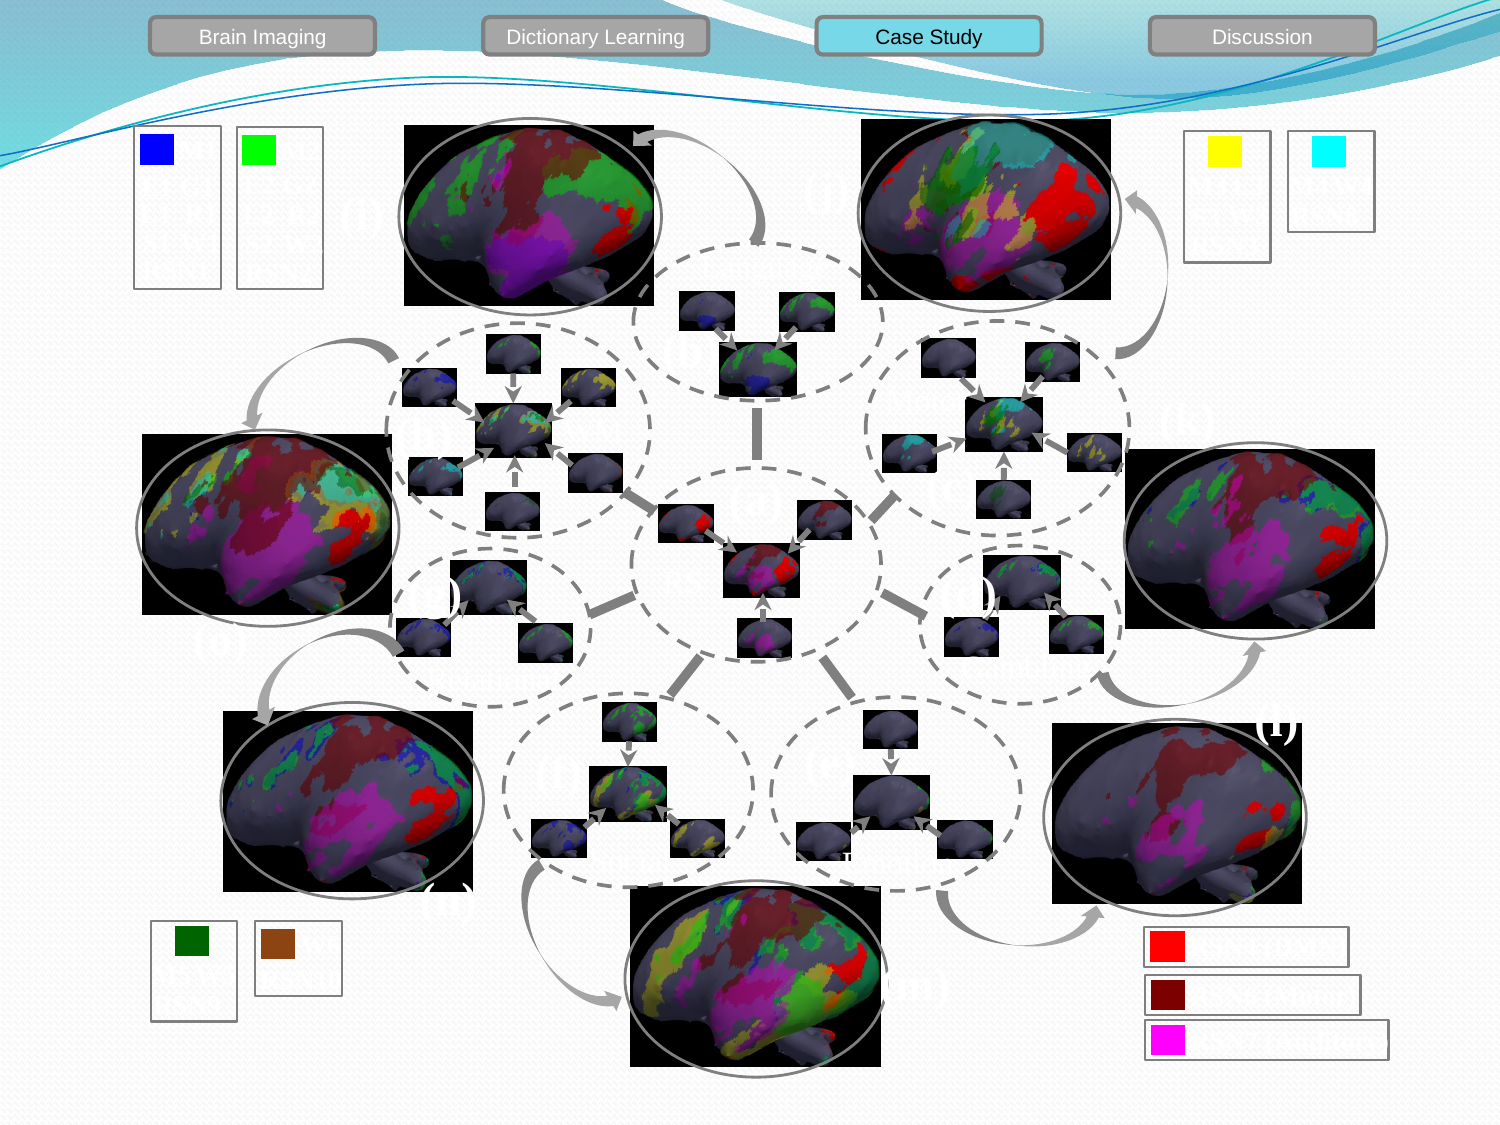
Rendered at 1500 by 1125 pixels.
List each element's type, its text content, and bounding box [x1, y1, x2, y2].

picture [123, 113, 1406, 1079]
text_box Brain Imaging [147, 14, 378, 57]
text_box Case Study [814, 14, 1044, 57]
text_box Dictionary Learning [481, 14, 711, 57]
text_box Discussion [1147, 14, 1378, 57]
